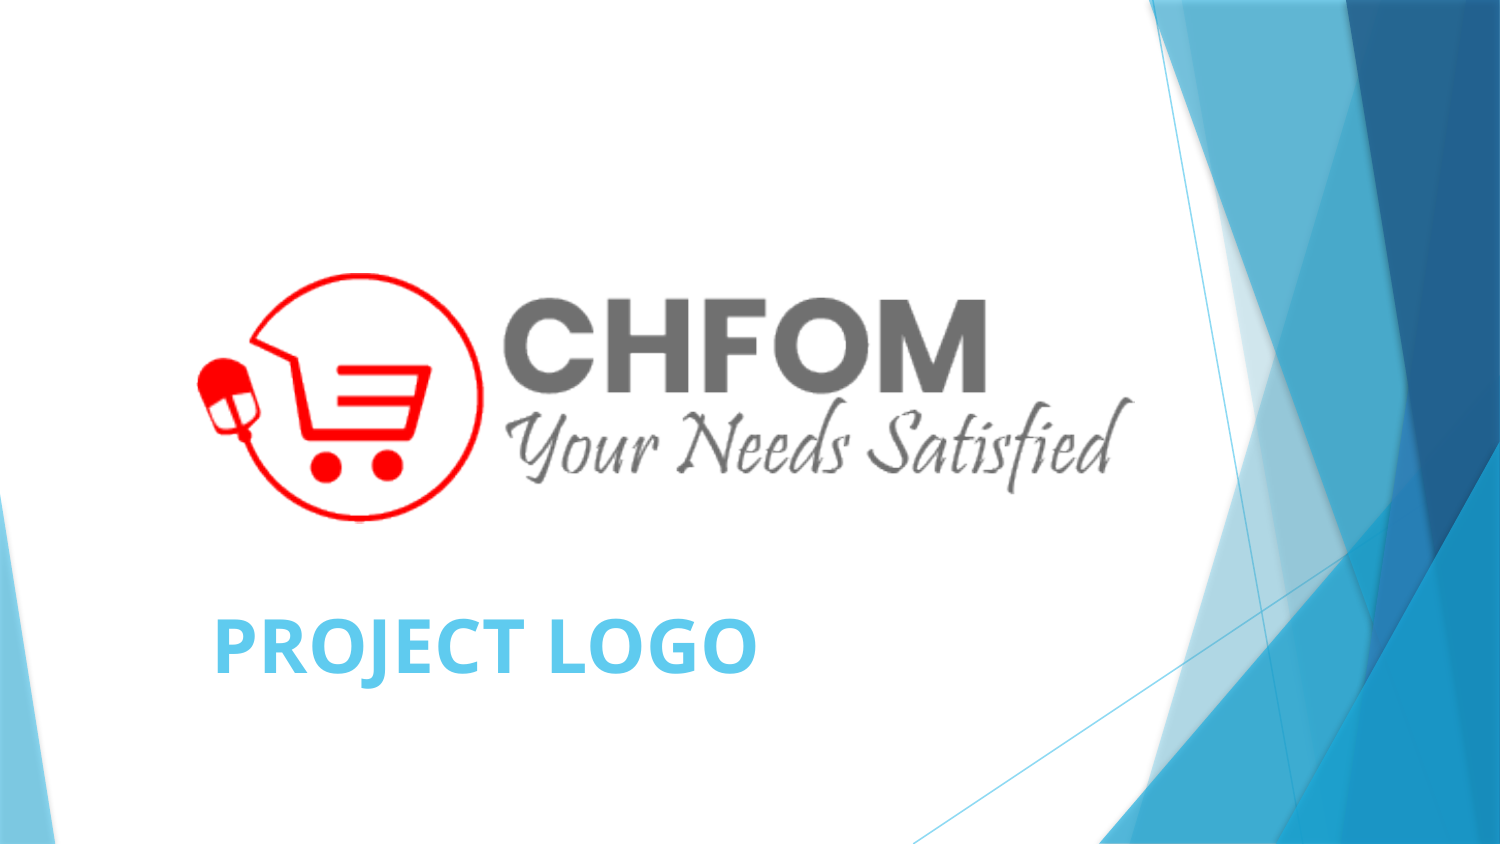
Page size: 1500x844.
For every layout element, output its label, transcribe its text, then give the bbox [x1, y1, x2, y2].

text_box PROJECT LOGO [196, 562, 1141, 697]
picture [196, 273, 1136, 524]
